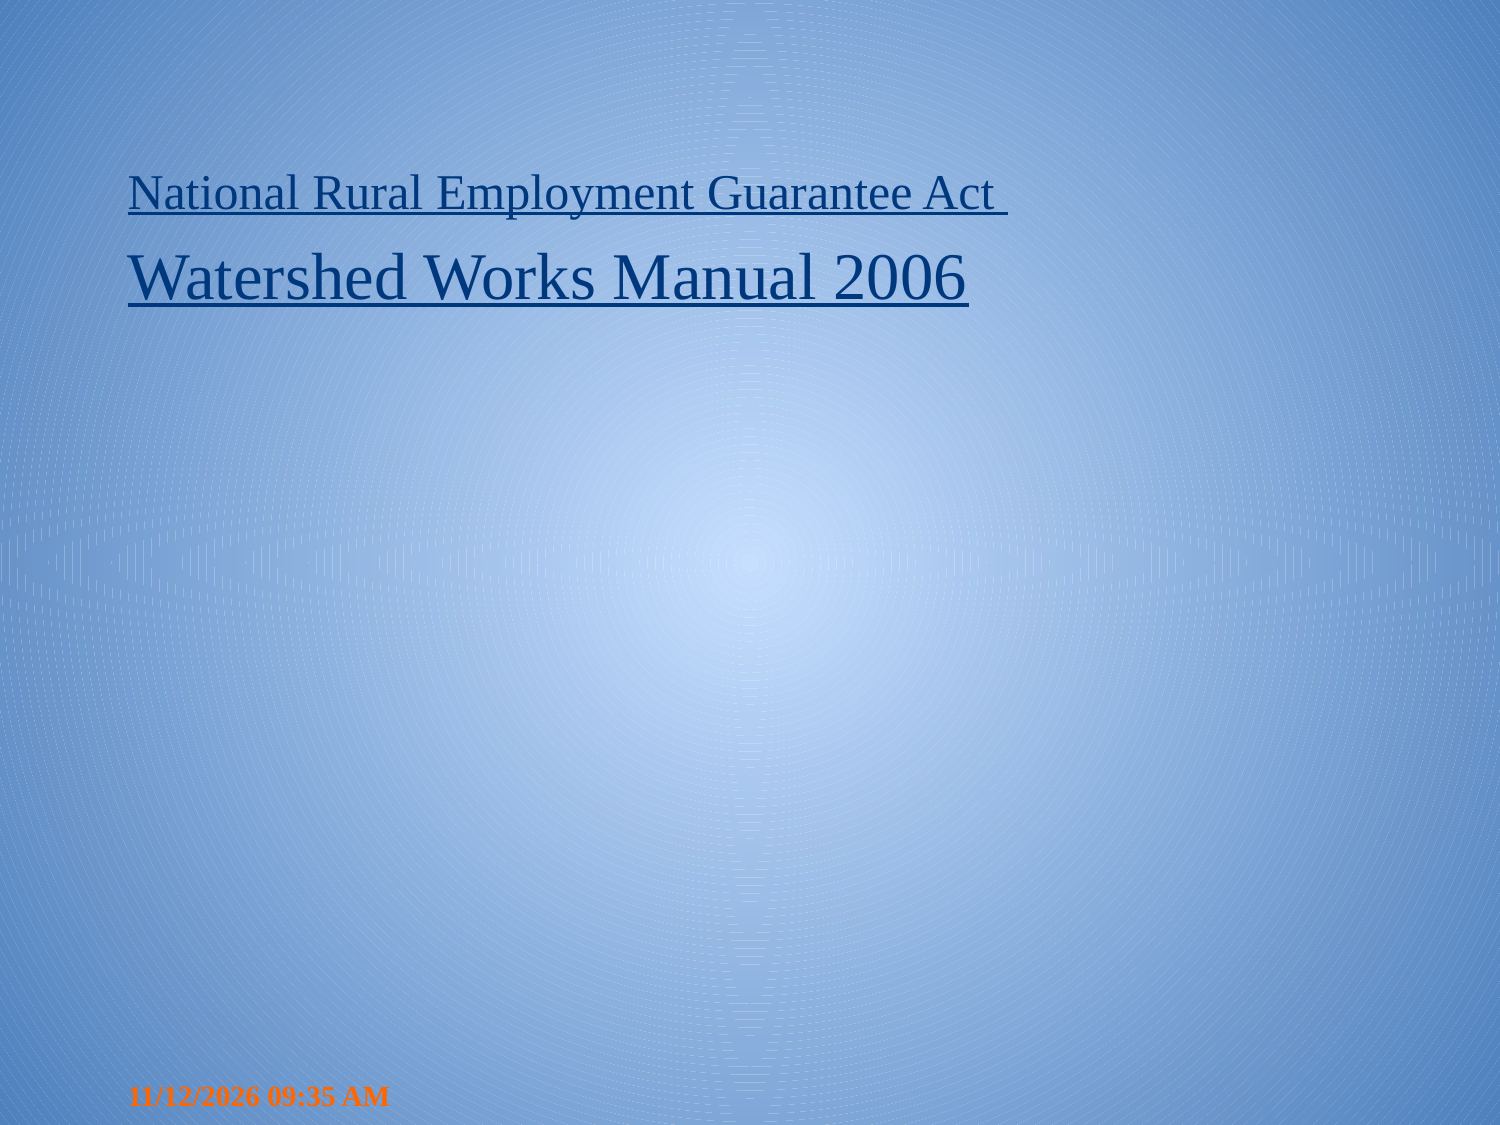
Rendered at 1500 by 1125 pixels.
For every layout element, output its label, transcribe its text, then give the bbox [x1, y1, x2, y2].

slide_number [112, 1062, 425, 1125]
list National Rural Employment Guarantee Act Watershed Works Manual 2006 [112, 144, 1388, 832]
